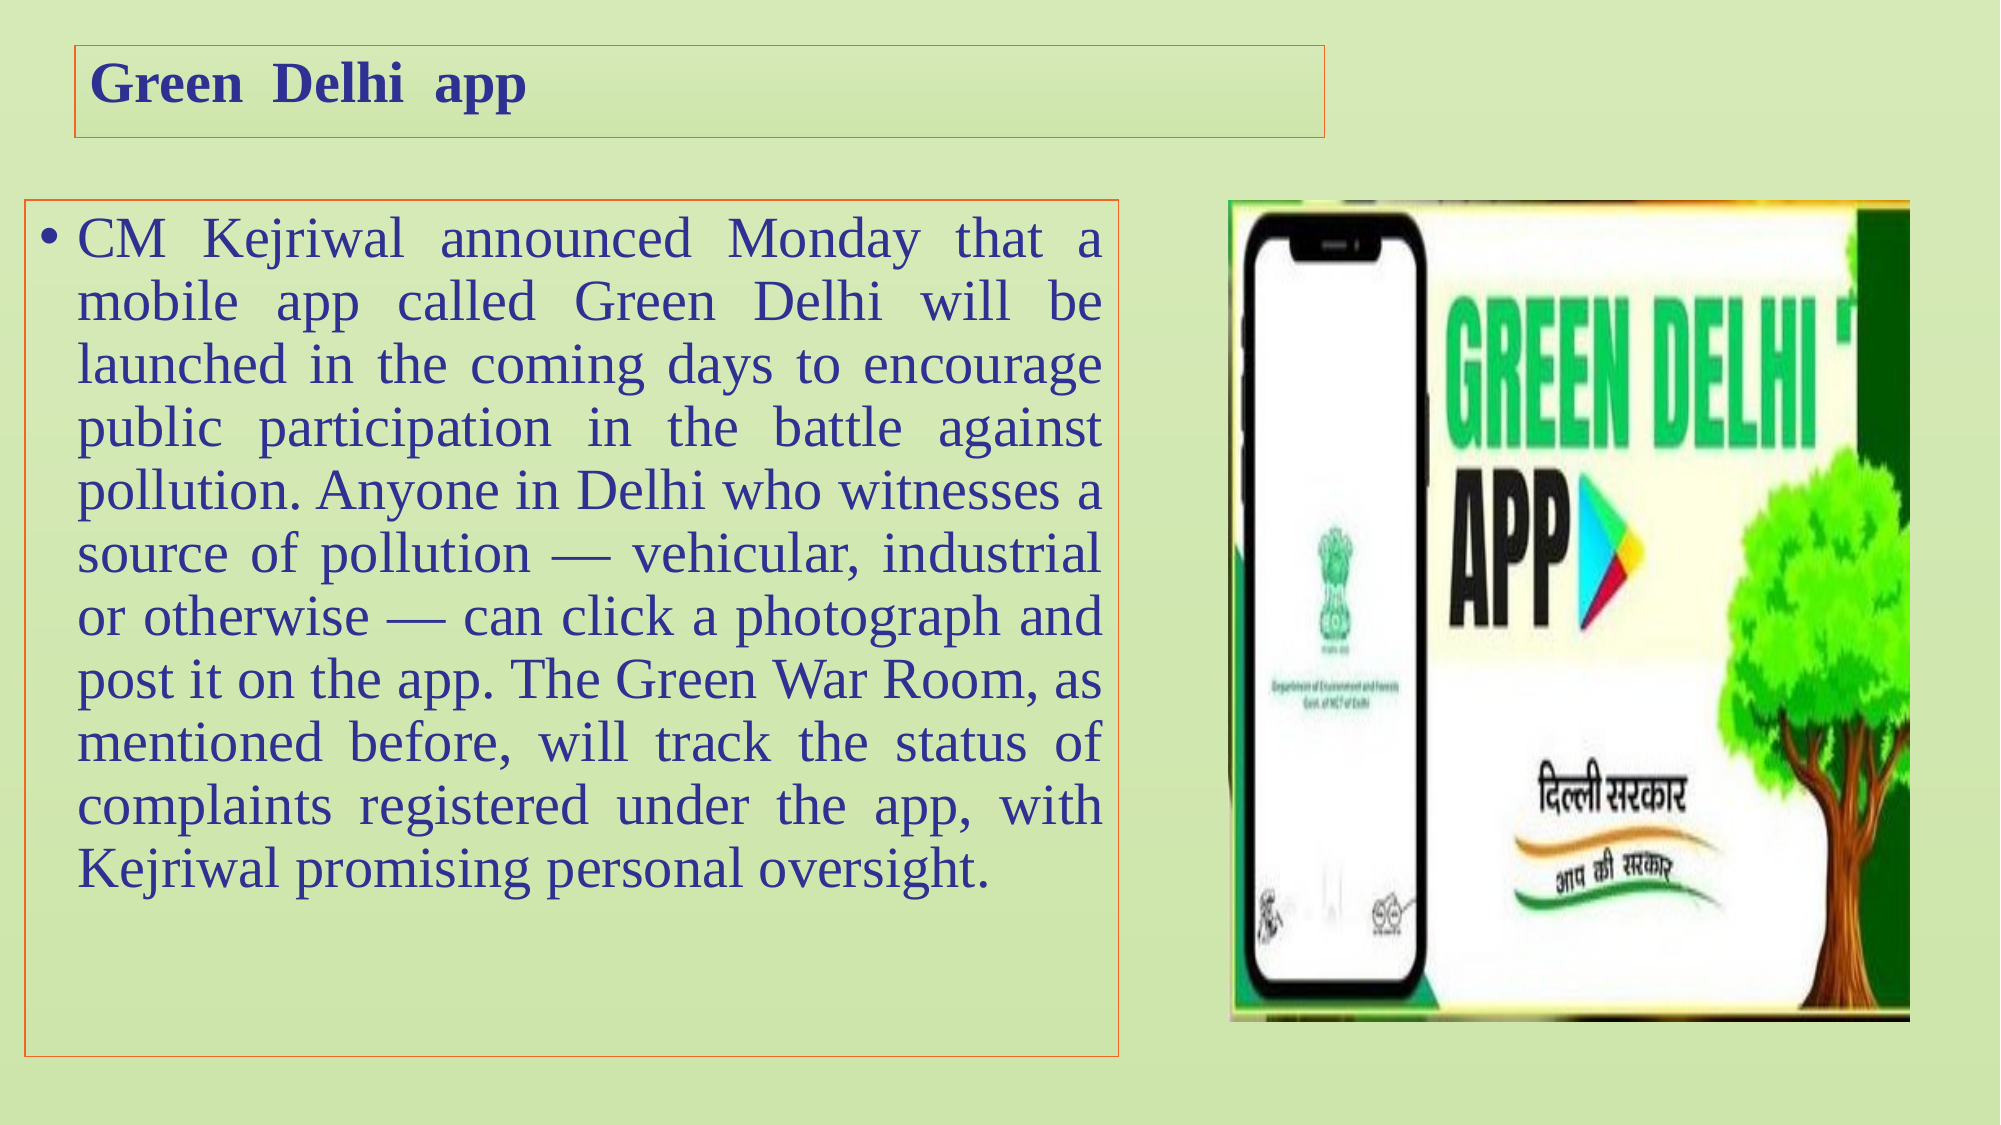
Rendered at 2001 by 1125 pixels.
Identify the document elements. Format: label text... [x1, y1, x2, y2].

text_box Green Delhi app [74, 45, 1325, 138]
text_box CM Kejriwal announced Monday that a mobile app called Green Delhi will be launched in the coming days to encourage public participation in the battle against pollution. Anyone in Delhi who witnesses a source of pollution — vehicular, industrial or otherwise — can click a photograph and post it on the app. The Green War Room, as mentioned before, will track the status of complaints registered under the app, with Kejriwal promising personal oversight. [24, 199, 1119, 1057]
picture [1228, 200, 1910, 1022]
